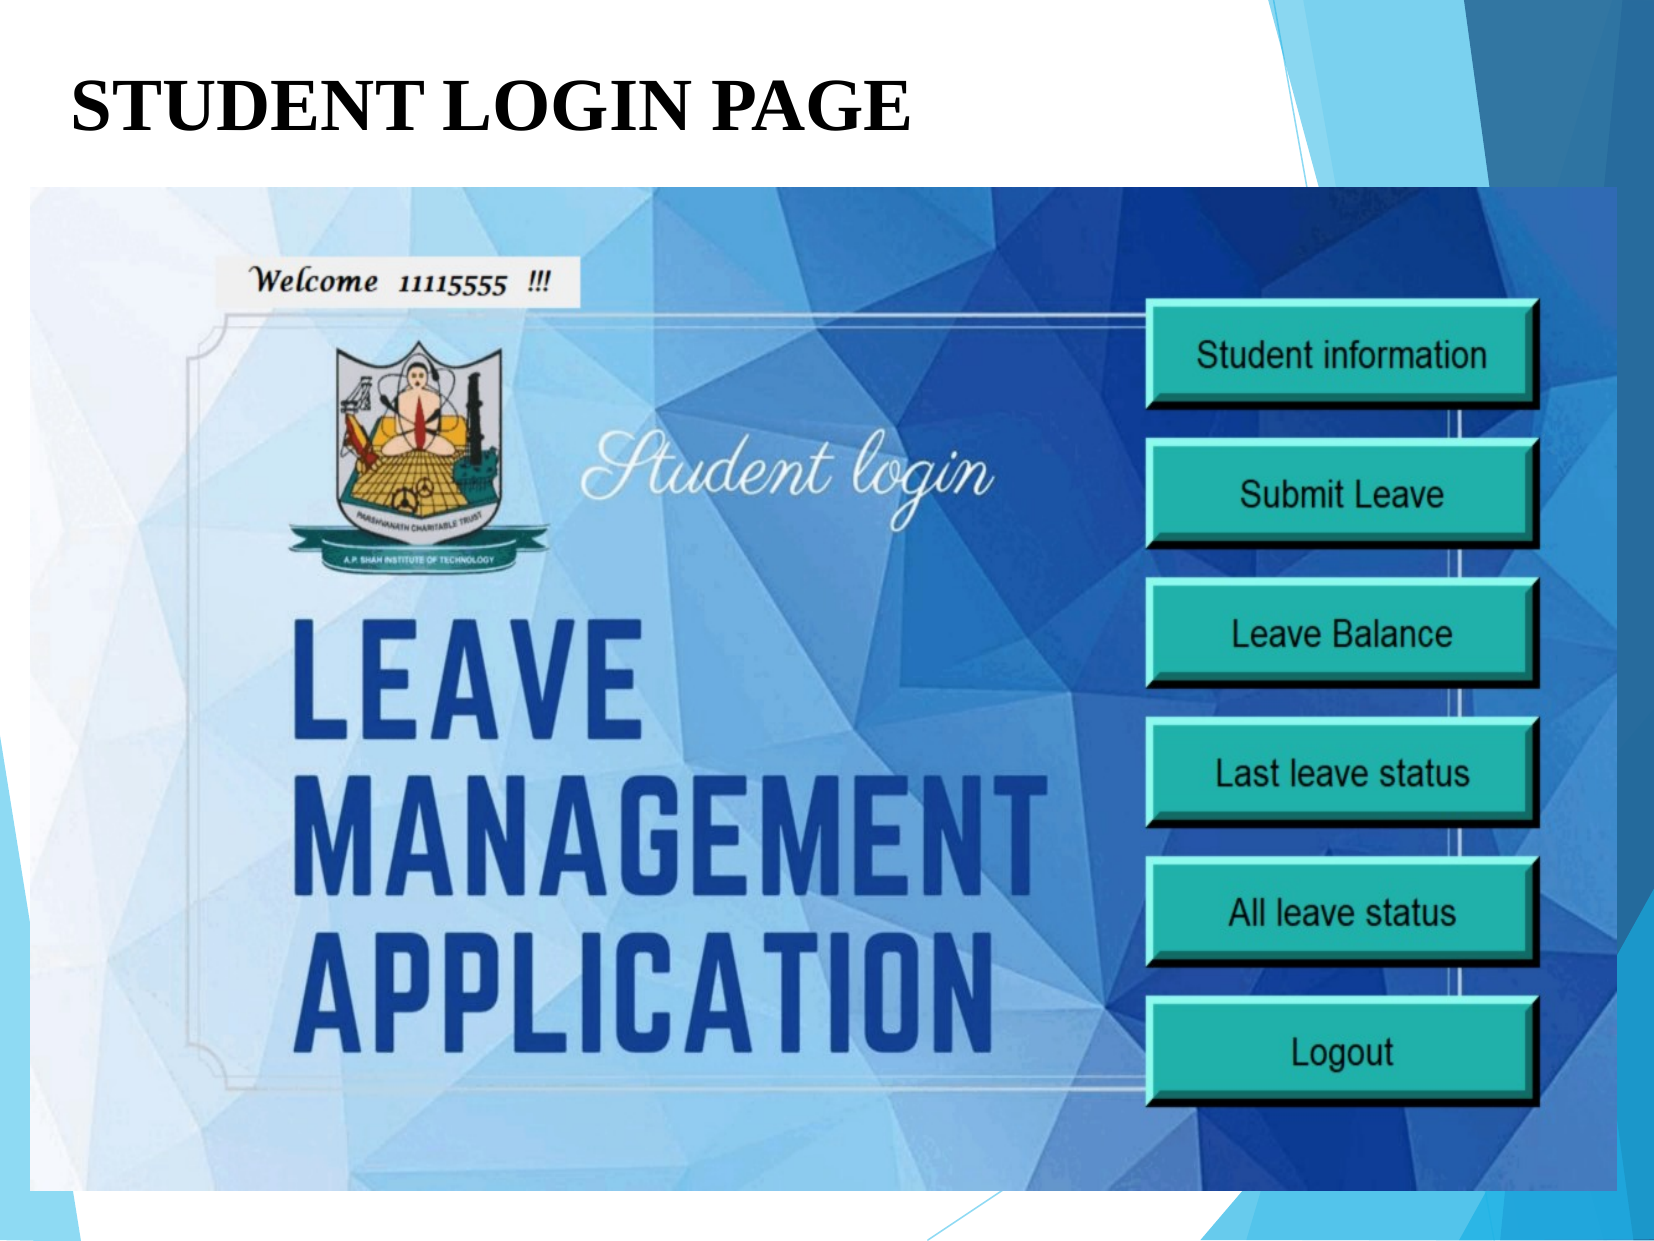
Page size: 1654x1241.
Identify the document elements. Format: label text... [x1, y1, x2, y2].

picture [29, 187, 1618, 1192]
title STUDENT LOGIN PAGE [55, 47, 1204, 185]
